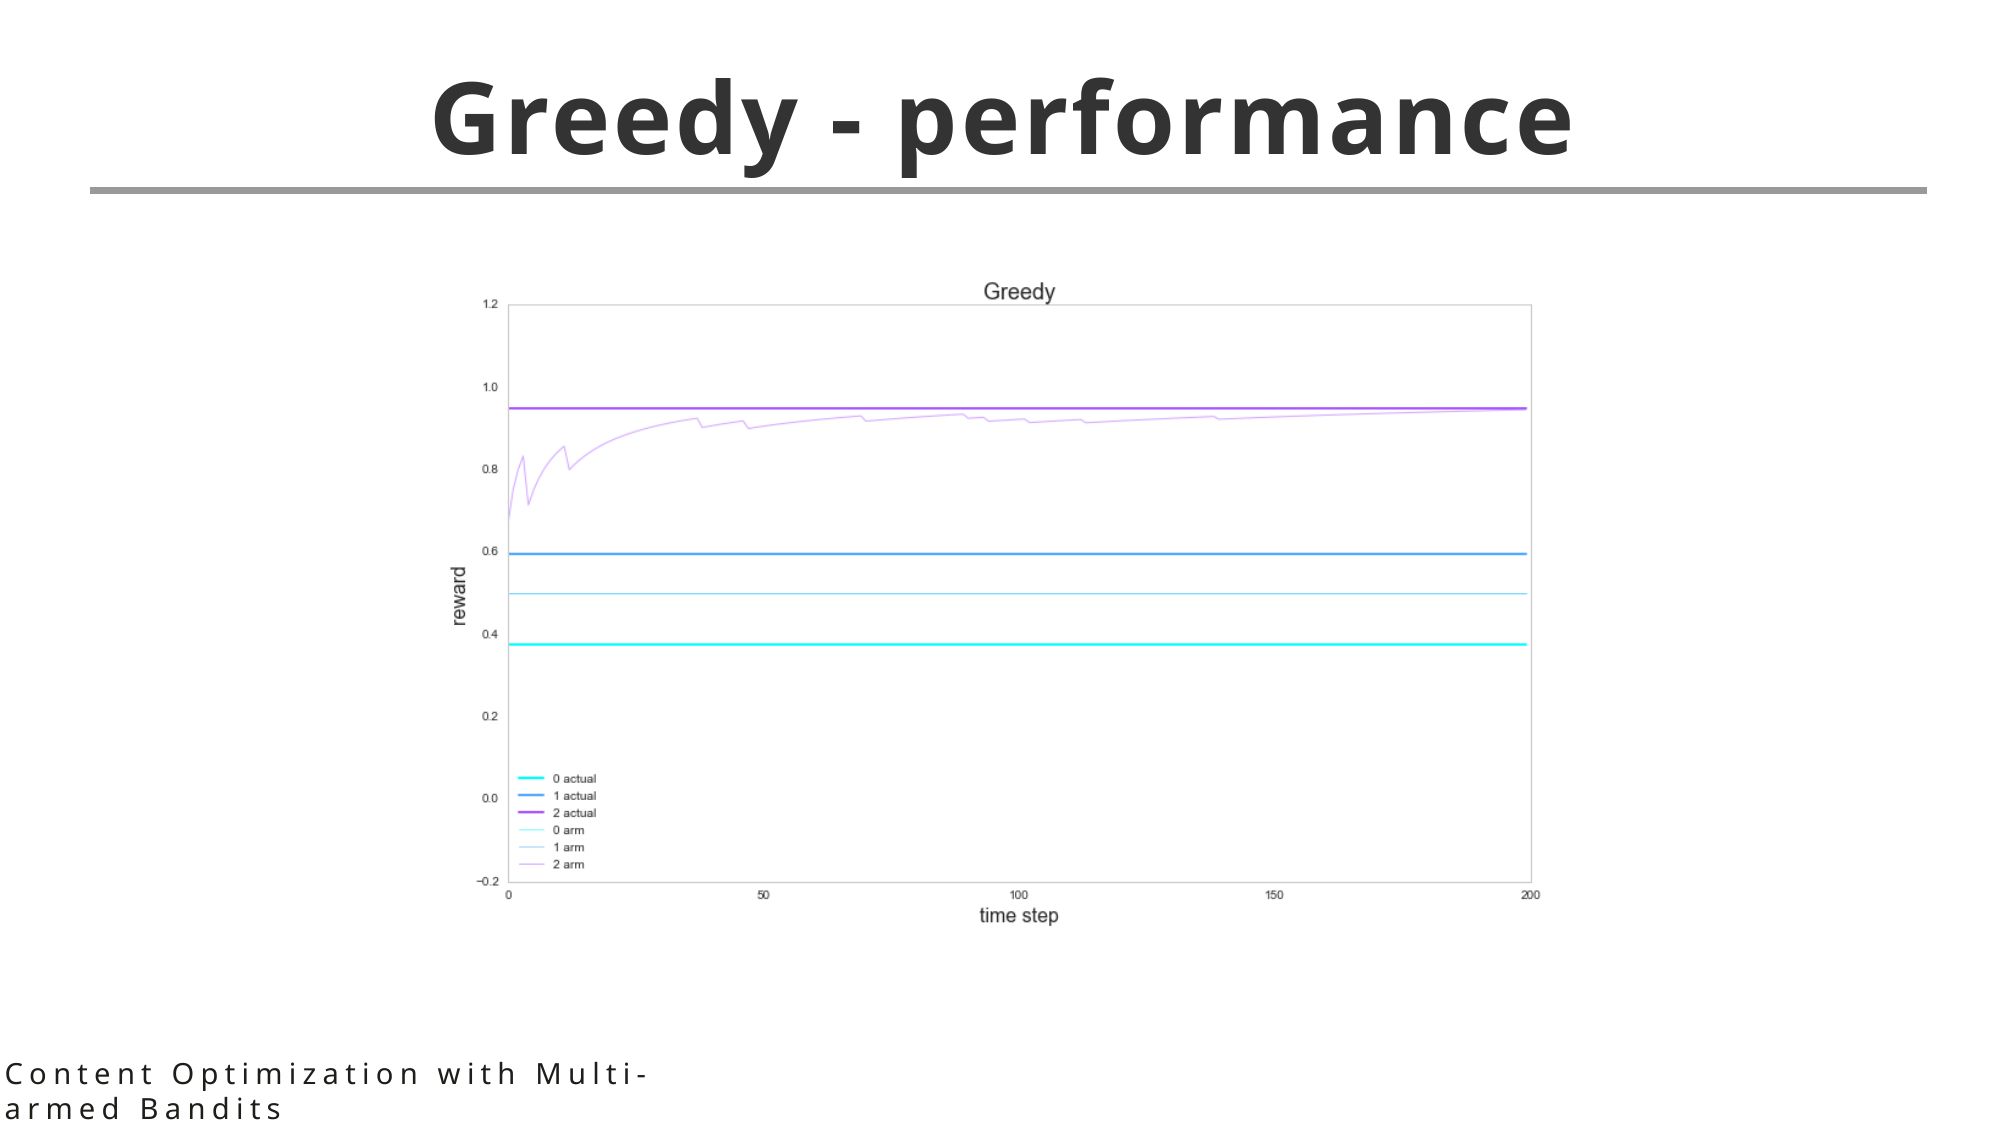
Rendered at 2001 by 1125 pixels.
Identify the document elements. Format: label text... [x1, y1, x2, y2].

title Greedy - performance [113, 39, 1892, 179]
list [343, 231, 1663, 975]
